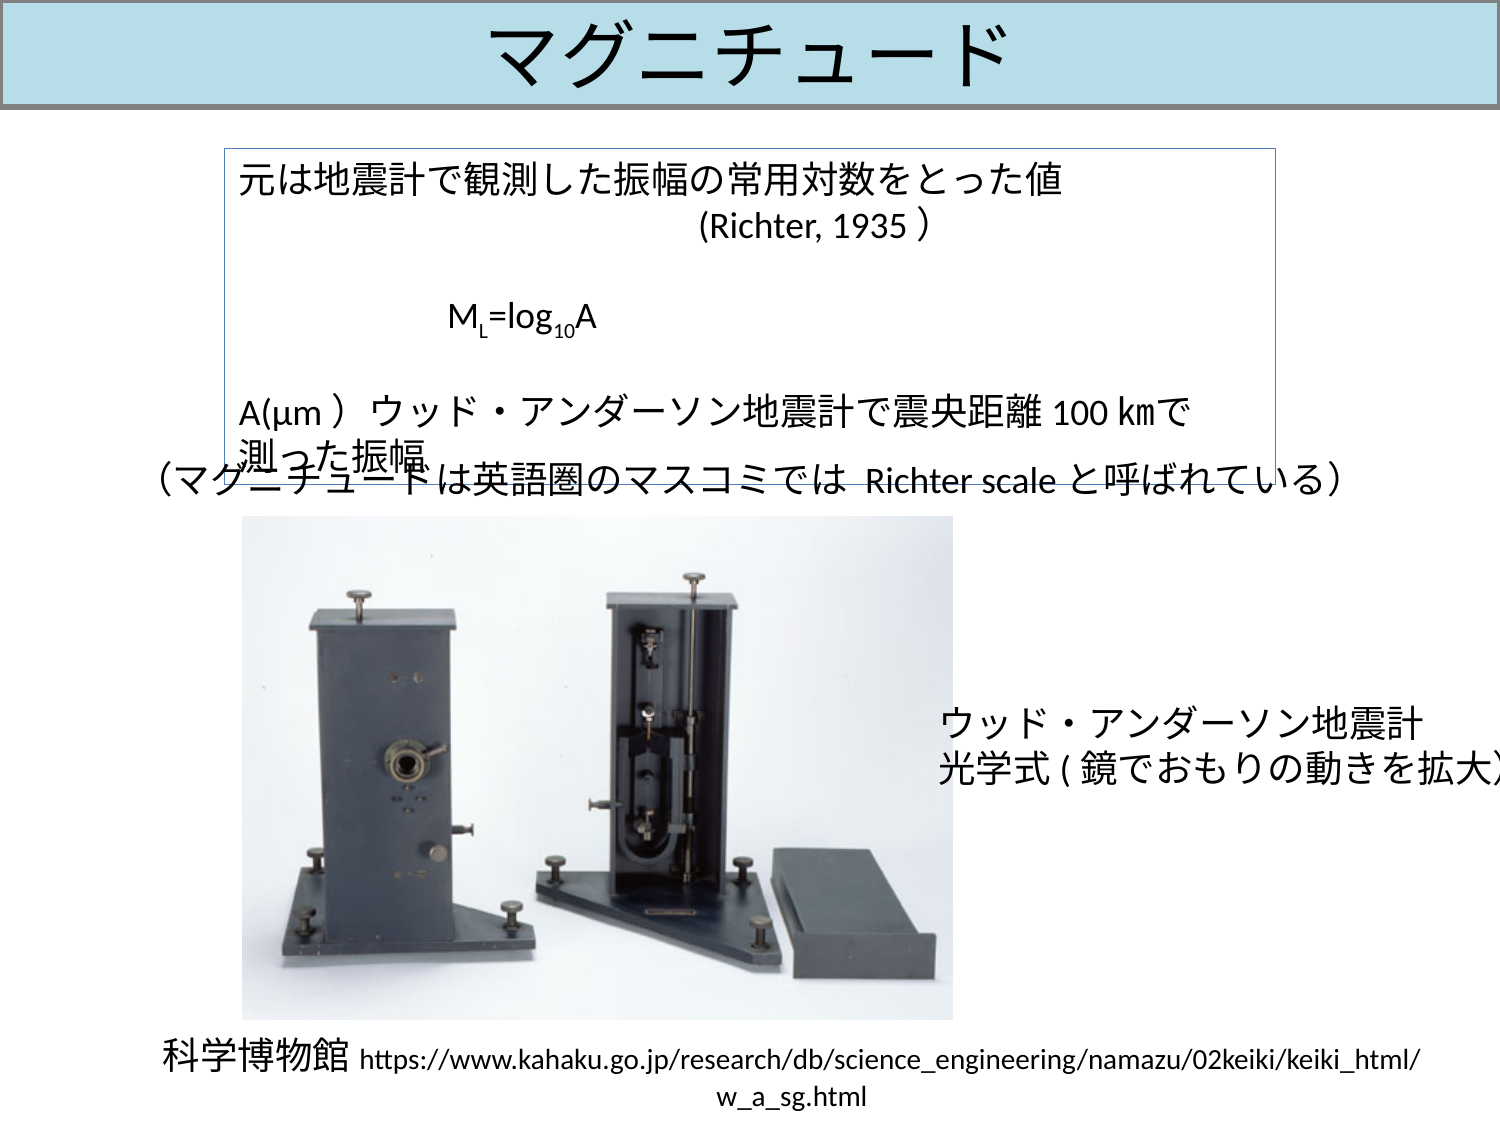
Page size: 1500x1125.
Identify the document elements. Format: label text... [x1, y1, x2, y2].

text_box （マグニチュードは英語圏のマスコミでは Richter scaleと呼ばれている） [120, 448, 1380, 509]
text_box ウッド・アンダーソン地震計 光学式(鏡でおもりの動きを拡大） [957, 692, 1500, 798]
picture [241, 516, 953, 1020]
title マグニチュード [0, 0, 1500, 107]
text_box 科学博物館https://www.kahaku.go.jp/research/db/science_engineering/namazu/02keiki/keiki_html/w_a_sg.html [84, 1024, 1500, 1120]
text_box 元は地震計で観測した振幅の常用対数をとった値 (Richter, 1935） ML=log10A A(μm）ウッド・アンダーソン地震計で震央距離100㎞で測った振幅 [224, 148, 1276, 448]
